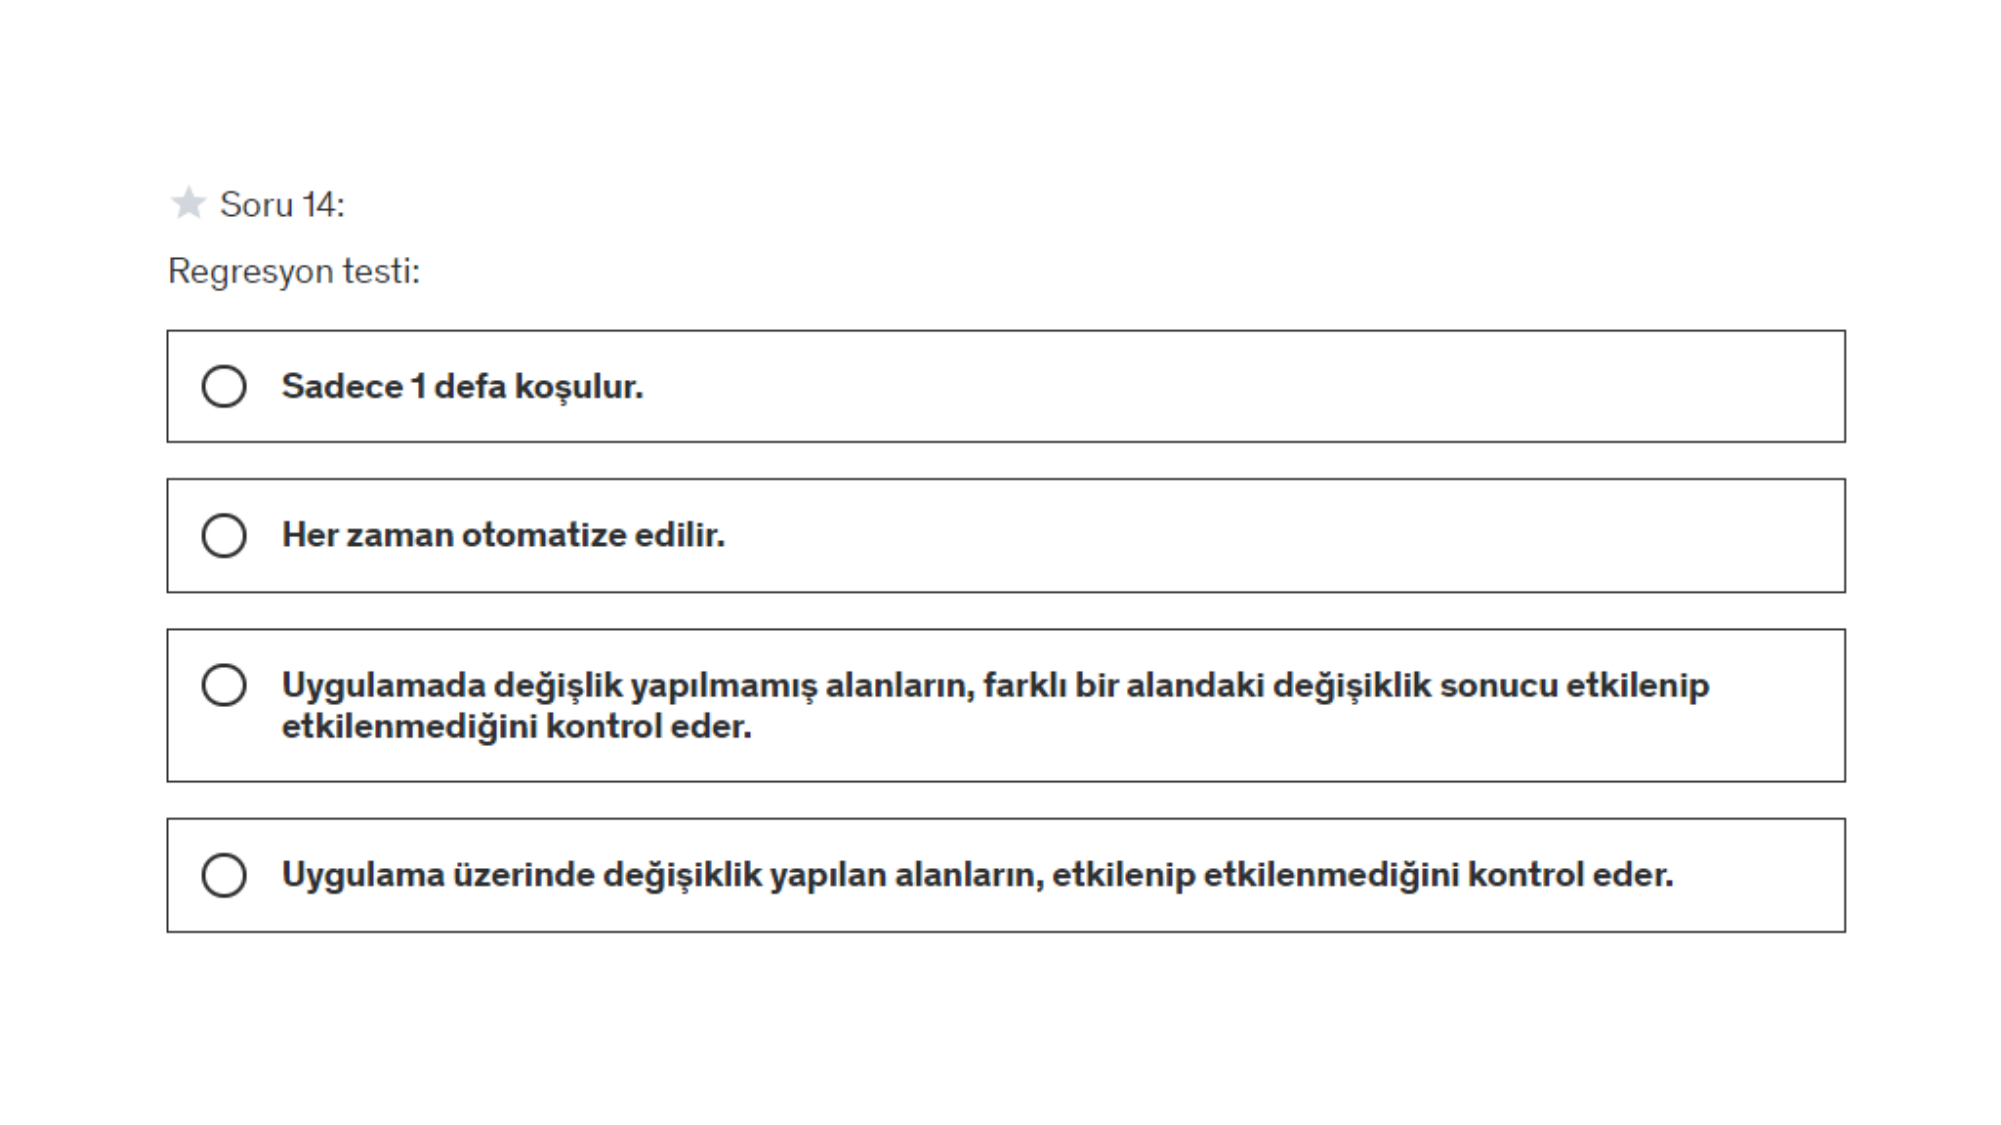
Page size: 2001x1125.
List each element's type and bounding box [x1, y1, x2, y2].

picture [126, 174, 1874, 951]
